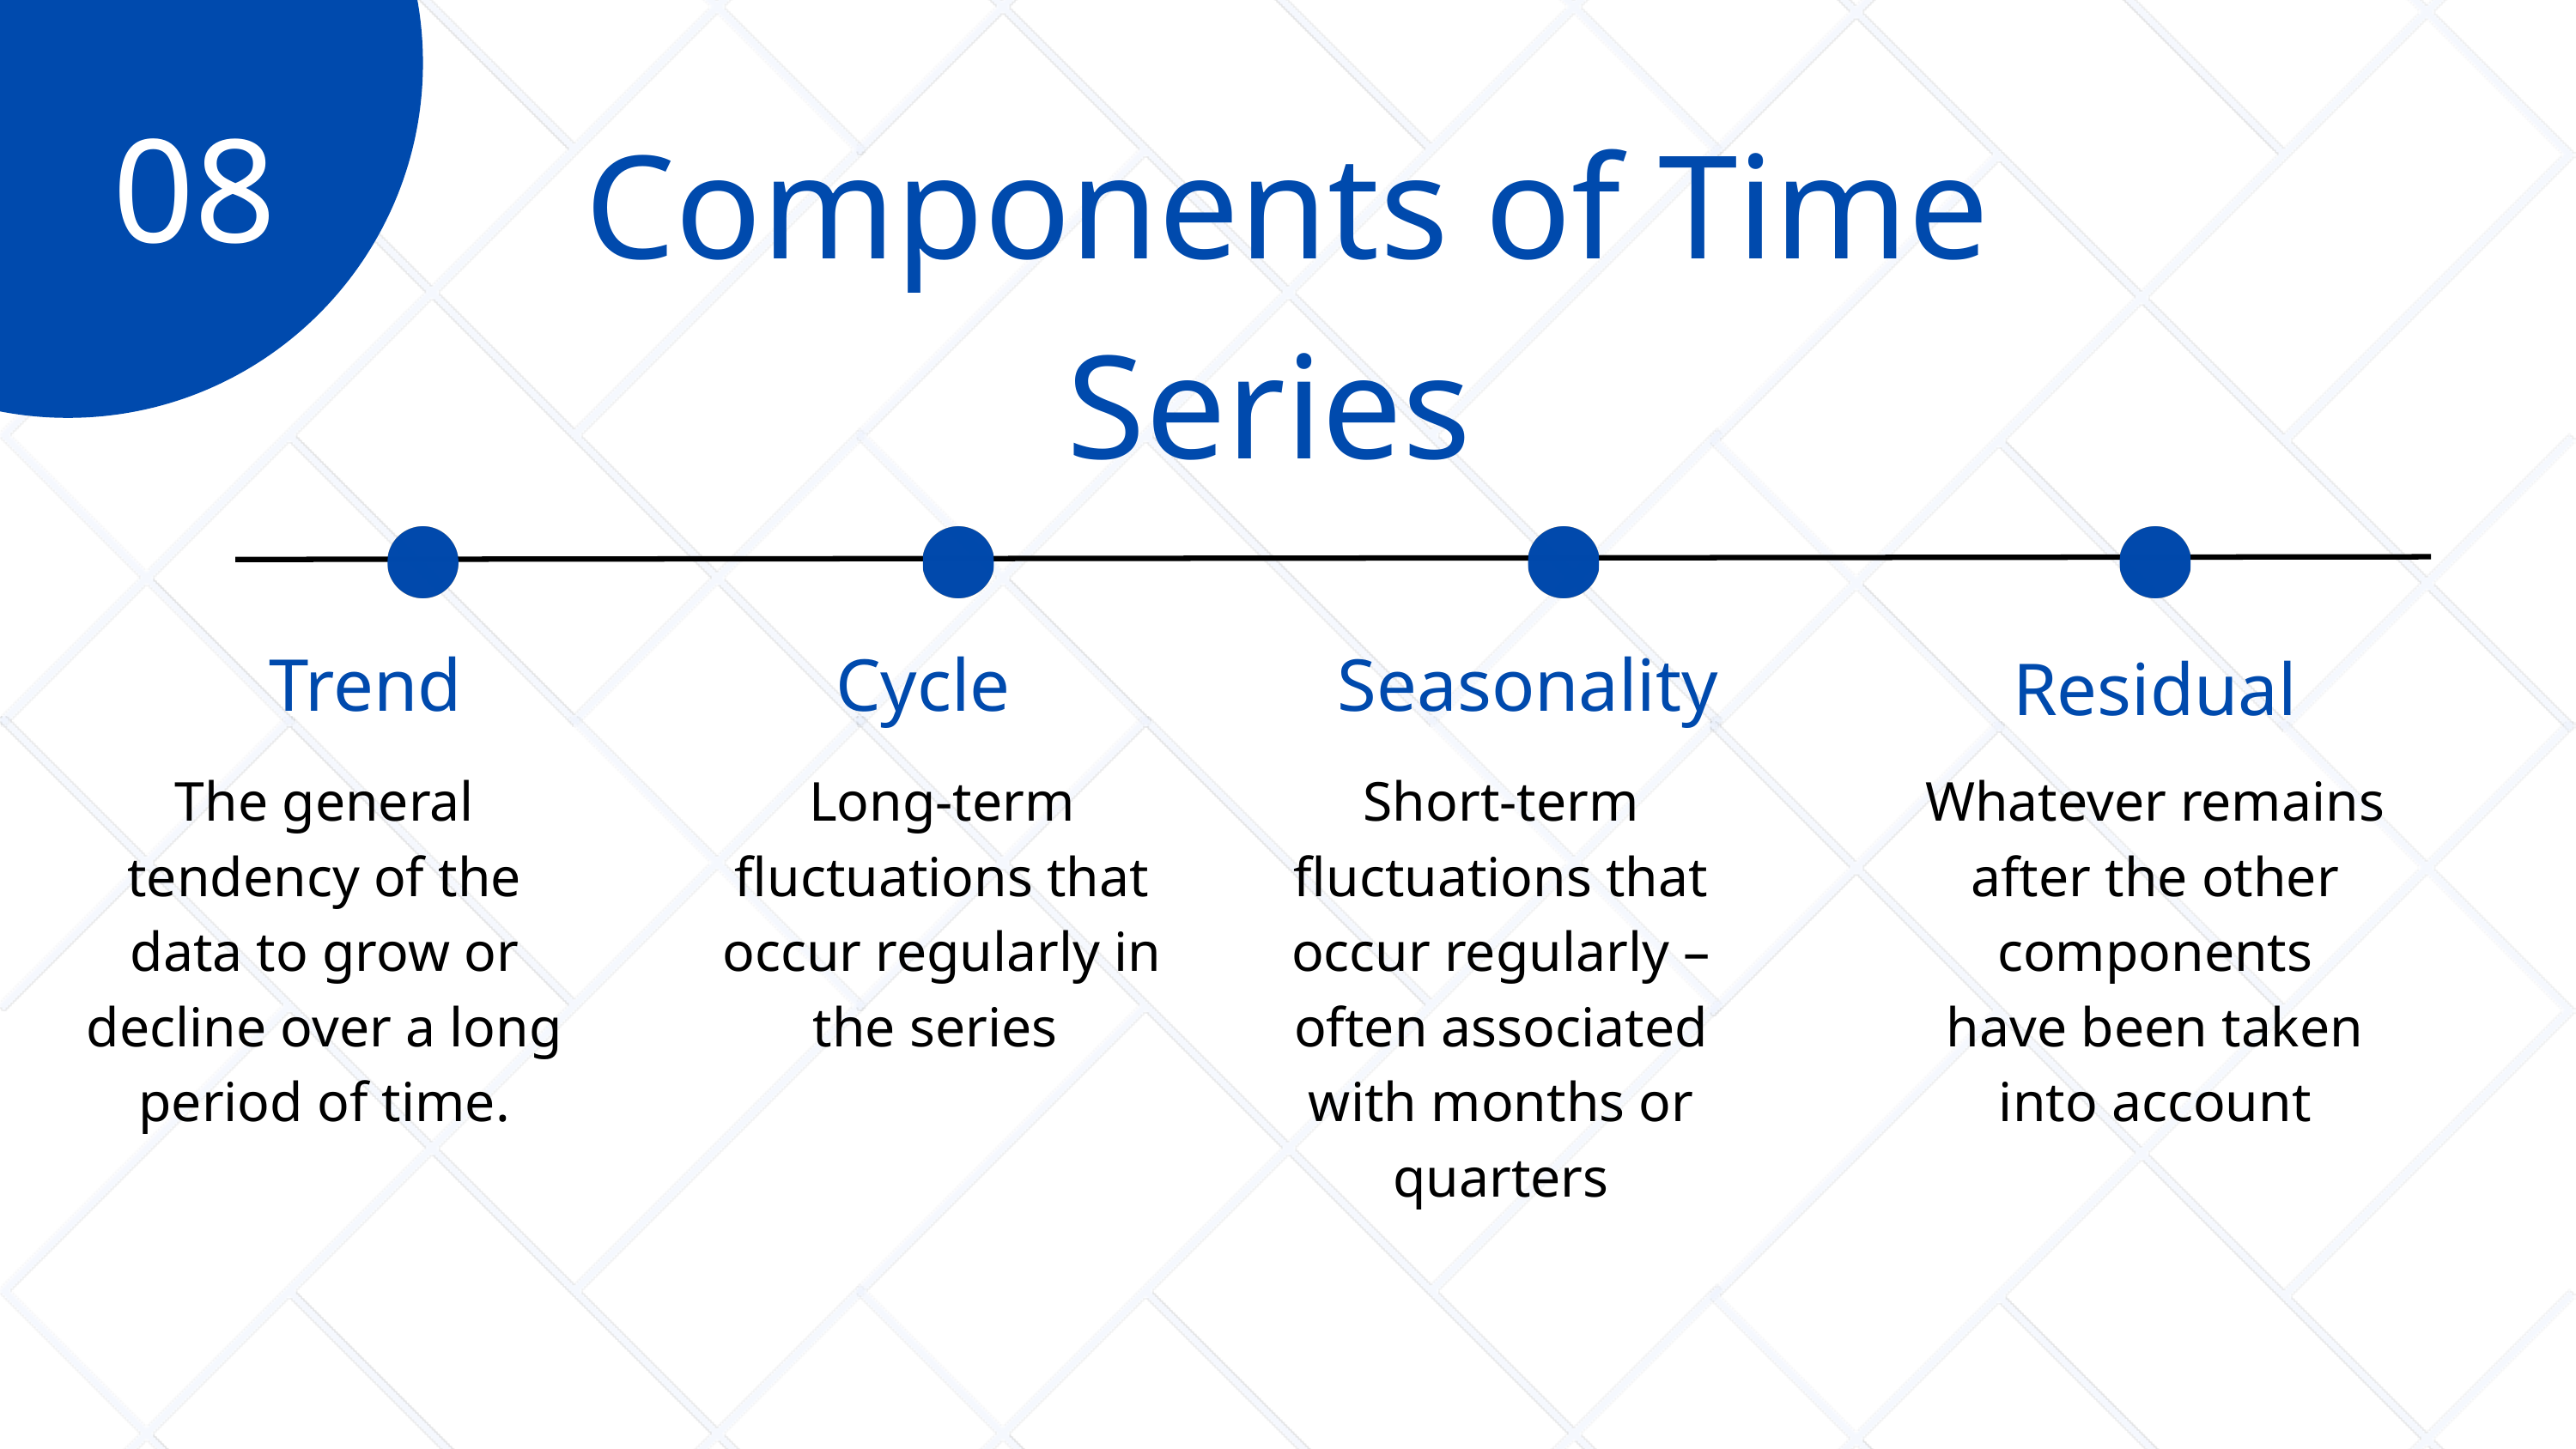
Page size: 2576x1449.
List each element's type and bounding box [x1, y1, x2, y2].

text_box [0, 0, 2576, 1449]
text_box [0, 0, 423, 418]
